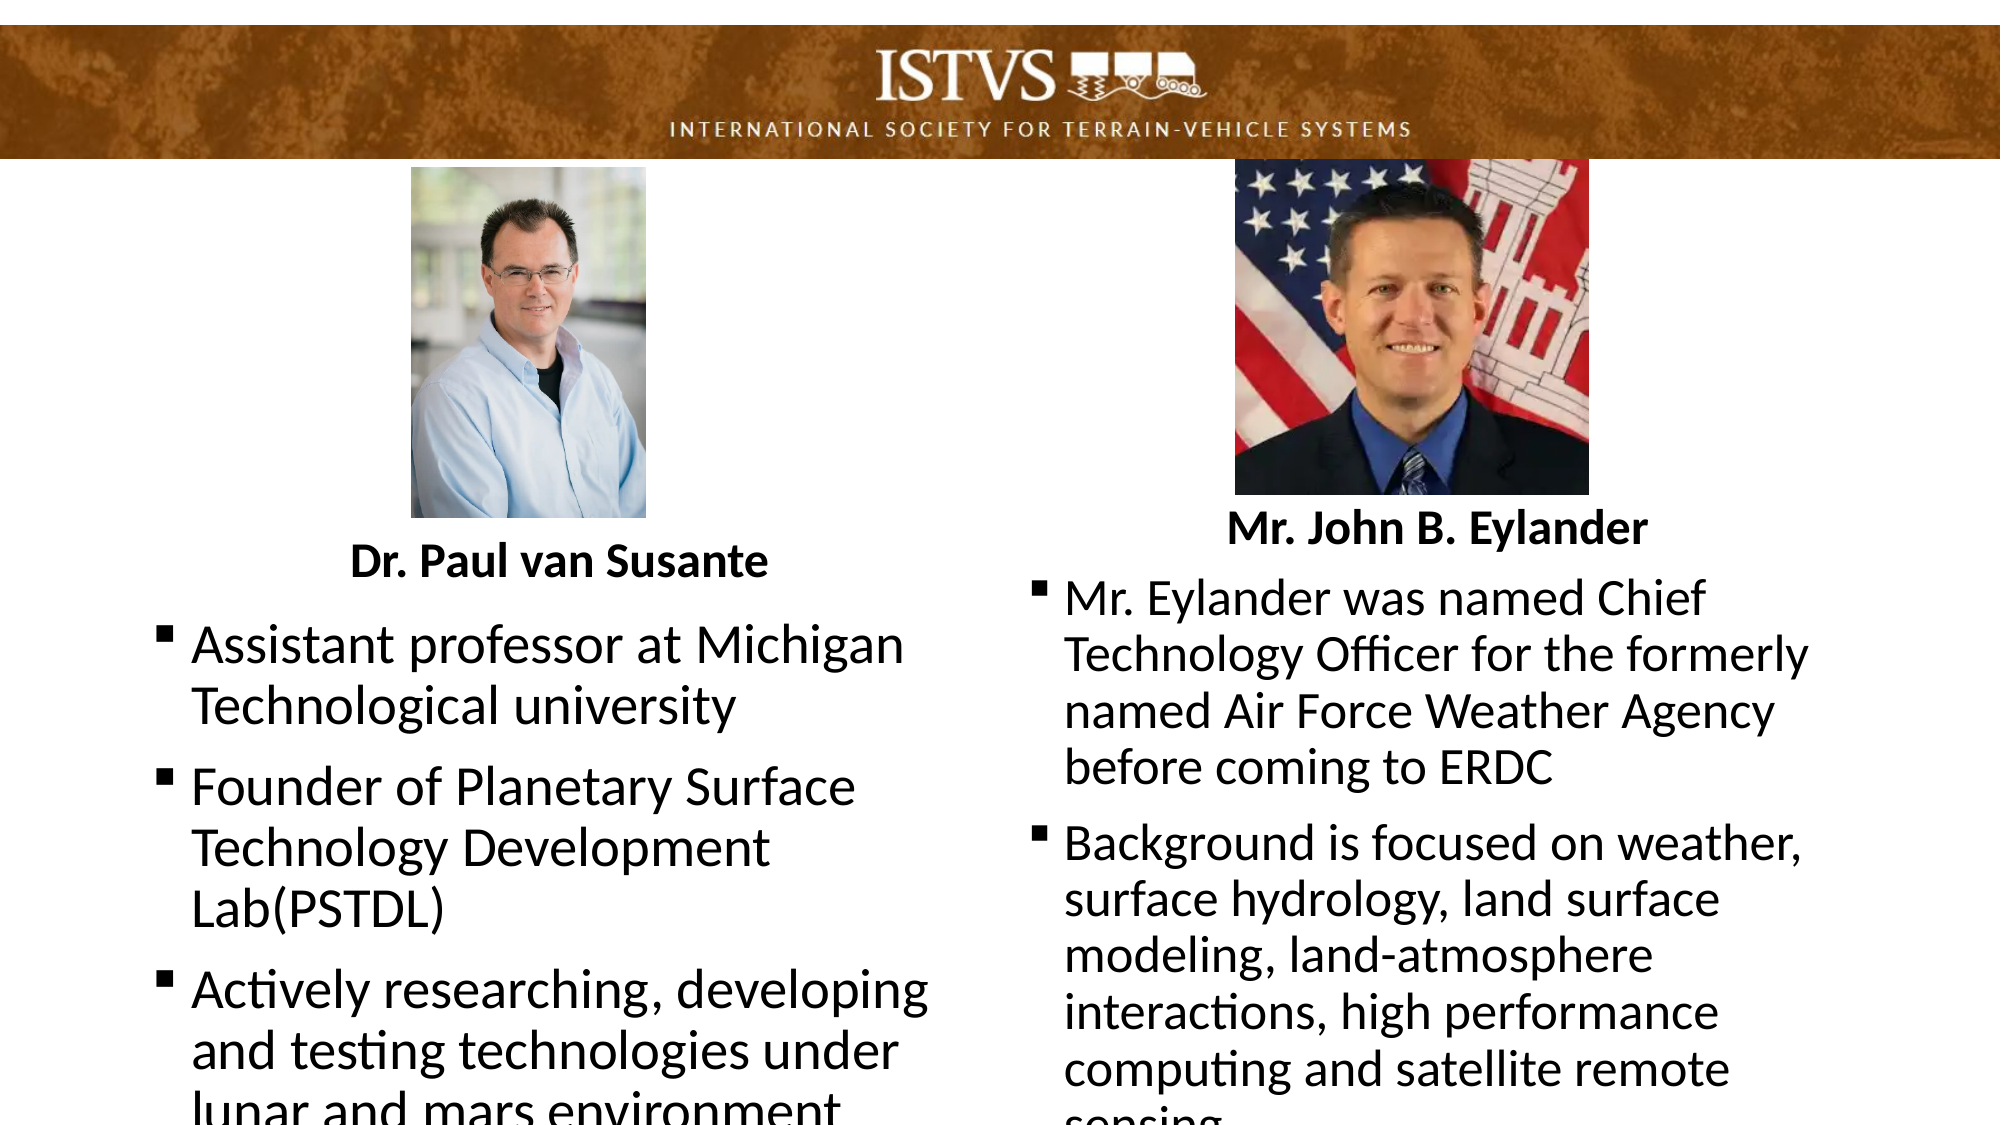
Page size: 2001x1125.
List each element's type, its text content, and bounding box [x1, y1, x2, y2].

picture [0, 25, 2000, 495]
picture [411, 167, 646, 519]
list Mr. Eylander was named Chief Technology Officer for the formerly named Air Force Weather Agency before coming to ERDC Background is focused on weather, surface hydrology, land surface modeling, land-atmosphere interactions, high performance computing and satellite remote sensing [1012, 562, 1863, 1125]
list Mr. John B. Eylander [1012, 427, 1863, 562]
list Assistant professor at Michigan Technological university Founder of Planetary Surface Technology Development Lab(PSTDL) Actively researching, developing and testing technologies under lunar and mars environment conditions [136, 606, 983, 1125]
list Dr. Paul van Susante [136, 461, 983, 597]
